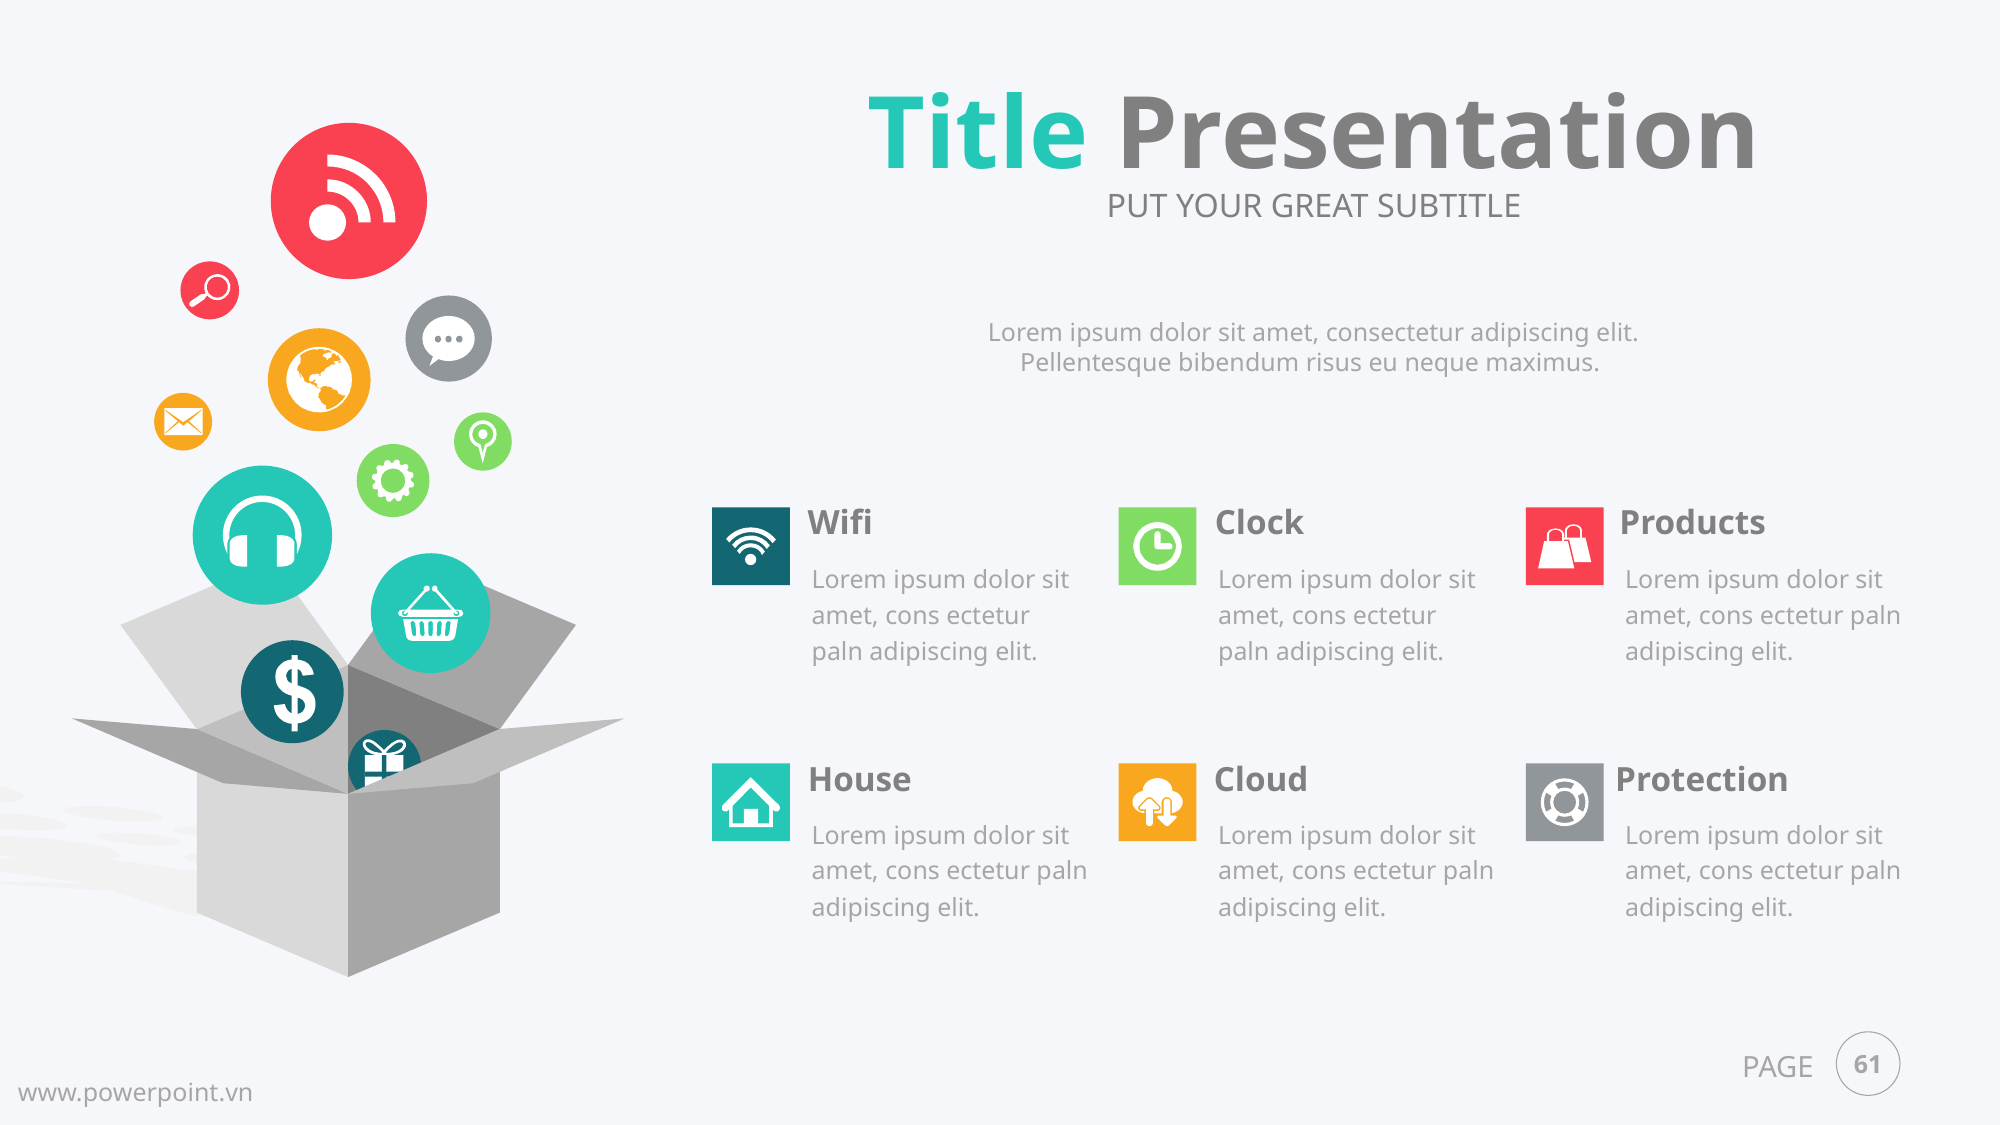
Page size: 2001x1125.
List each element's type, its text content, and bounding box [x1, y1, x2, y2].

text_box Lorem ipsum dolor sit amet, consectetur adipiscing elit. Pellentesque bibendum risus eu neque maximus. [919, 309, 1709, 384]
text_box [1118, 762, 1197, 842]
text_box [711, 506, 791, 586]
text_box [722, 777, 780, 828]
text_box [1203, 750, 1511, 931]
text_box [1525, 506, 1605, 586]
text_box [726, 527, 776, 566]
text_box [1538, 524, 1592, 569]
text_box [1133, 522, 1182, 571]
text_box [1610, 494, 1918, 675]
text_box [1610, 750, 1918, 931]
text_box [1132, 778, 1183, 827]
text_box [807, 64, 1821, 237]
text_box [1118, 506, 1197, 586]
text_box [0, 122, 625, 978]
text_box [1525, 762, 1605, 842]
text_box [711, 762, 791, 842]
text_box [1203, 494, 1507, 675]
text_box [1540, 778, 1589, 827]
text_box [796, 750, 1104, 931]
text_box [796, 494, 1094, 675]
